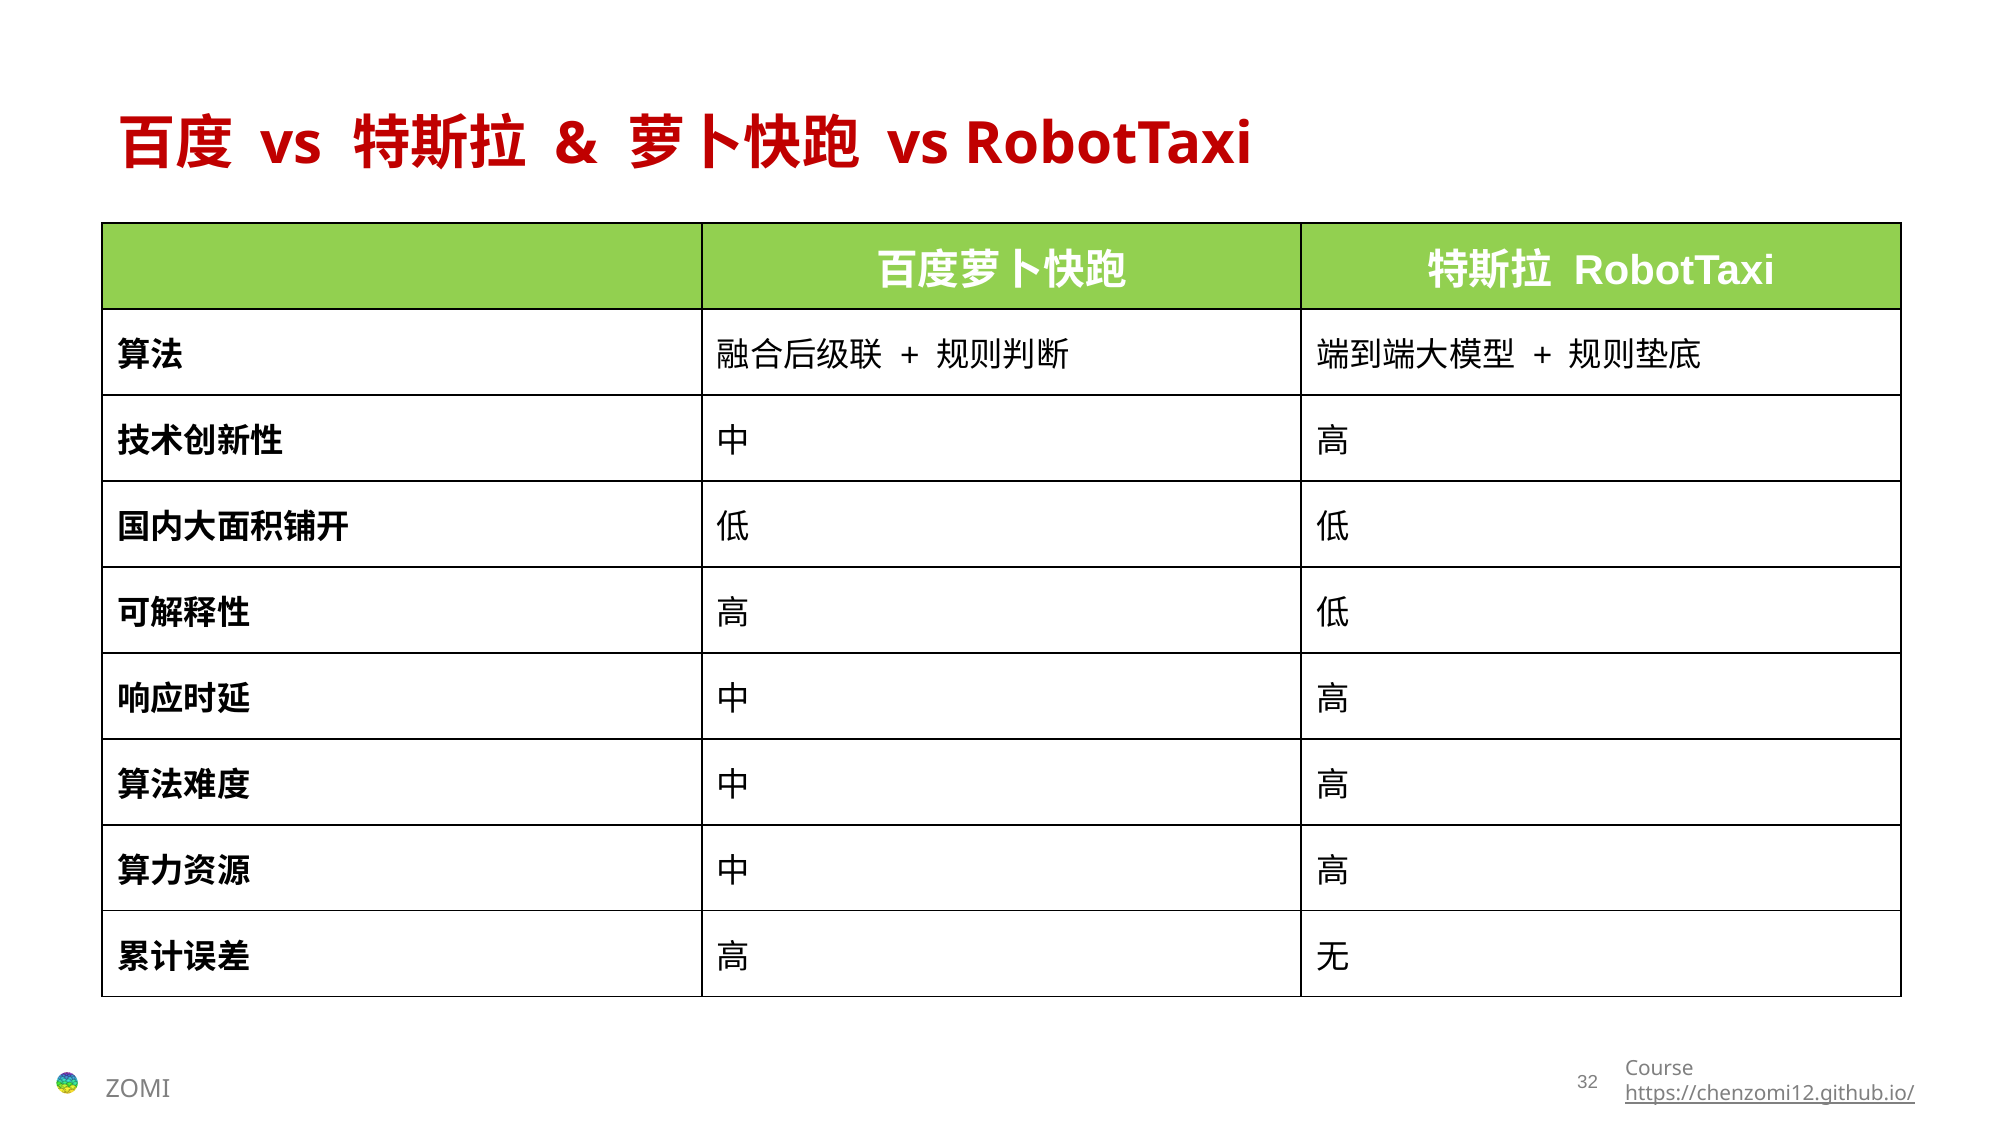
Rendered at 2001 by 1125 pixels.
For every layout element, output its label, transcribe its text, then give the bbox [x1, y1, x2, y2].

table_cell 中 [703, 654, 1300, 738]
table_cell 国内大面积铺开 [103, 482, 701, 566]
table_cell 算法难度 [103, 740, 701, 824]
table_cell 低 [1302, 482, 1900, 566]
table_cell 中 [703, 396, 1300, 480]
table_cell 低 [1302, 568, 1900, 652]
table_cell 算力资源 [103, 826, 701, 910]
table_cell 高 [703, 911, 1300, 996]
table_cell 高 [703, 568, 1300, 652]
table_cell 高 [1302, 740, 1900, 824]
table_cell 中 [703, 826, 1300, 910]
table_cell 高 [1302, 396, 1900, 480]
table_cell 算法 [103, 310, 701, 394]
table_cell 响应时延 [103, 654, 701, 738]
picture [57, 1073, 77, 1093]
table_cell 高 [1302, 826, 1900, 910]
table_header 特斯拉 RobotTaxi [1302, 224, 1900, 308]
table_cell 端到端大模型 + 规则垫底 [1302, 310, 1900, 394]
table_header [103, 224, 701, 308]
table_cell 无 [1302, 911, 1900, 996]
table_cell 融合后级联 + 规则判断 [703, 310, 1300, 394]
table_header 百度萝卜快跑 [703, 224, 1300, 308]
table_cell 技术创新性 [103, 396, 701, 480]
table_cell 累计误差 [103, 911, 701, 996]
table_cell 高 [1302, 654, 1900, 738]
table_cell 中 [703, 740, 1300, 824]
title 百度 vs 特斯拉 & 萝卜快跑 vs RobotTaxi [102, 91, 1901, 189]
table_cell 低 [703, 482, 1300, 566]
table_cell 可解释性 [103, 568, 701, 652]
